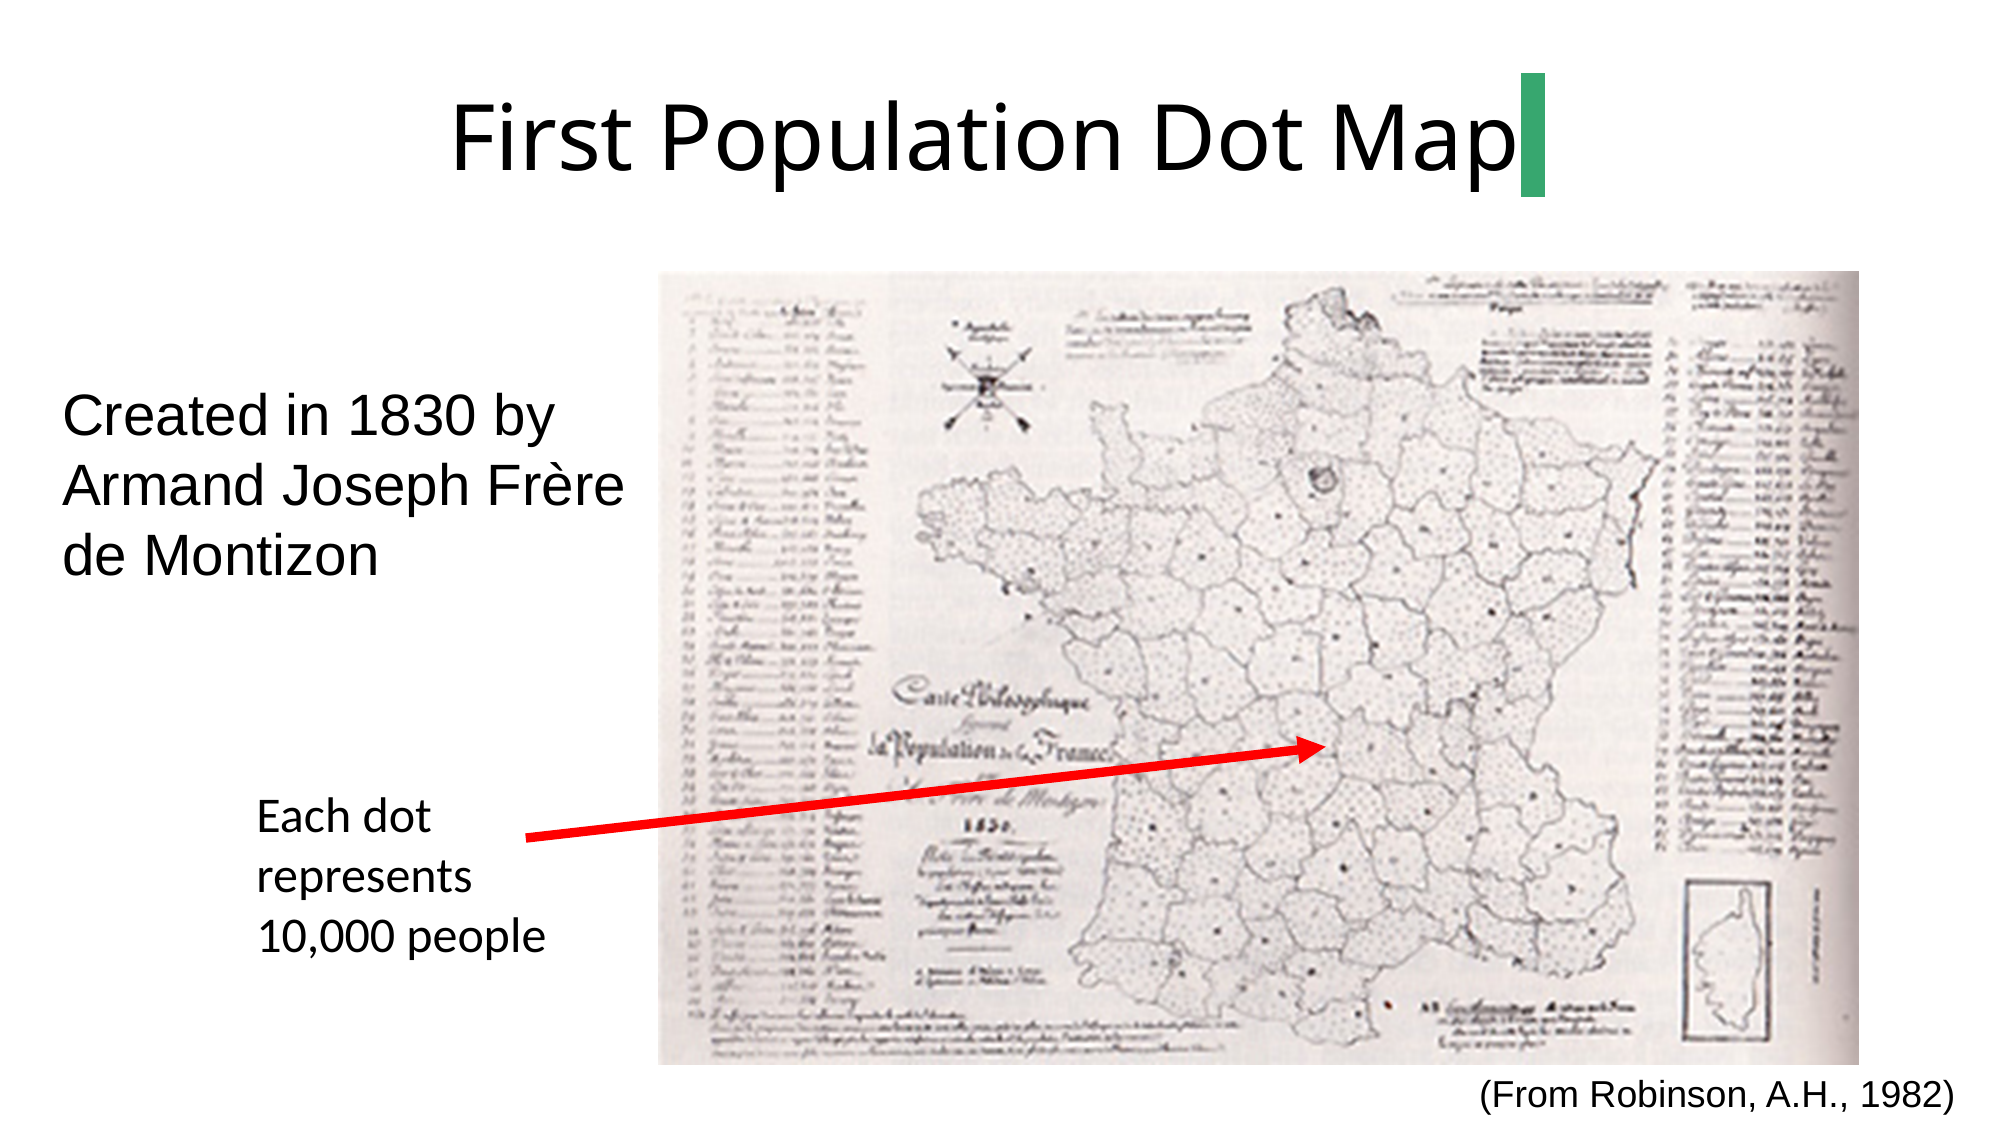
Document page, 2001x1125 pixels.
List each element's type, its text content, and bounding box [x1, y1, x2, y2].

text_box (From Robinson, A.H., 1982) [1464, 1062, 1992, 1123]
text_box Each dot represents 10,000 people [241, 775, 608, 970]
picture [658, 271, 1859, 1065]
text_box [525, 746, 1326, 839]
title First Population Dot Map [133, 31, 1859, 250]
text_box Created in 1830 by Armand Joseph Frère de Montizon [47, 369, 658, 735]
